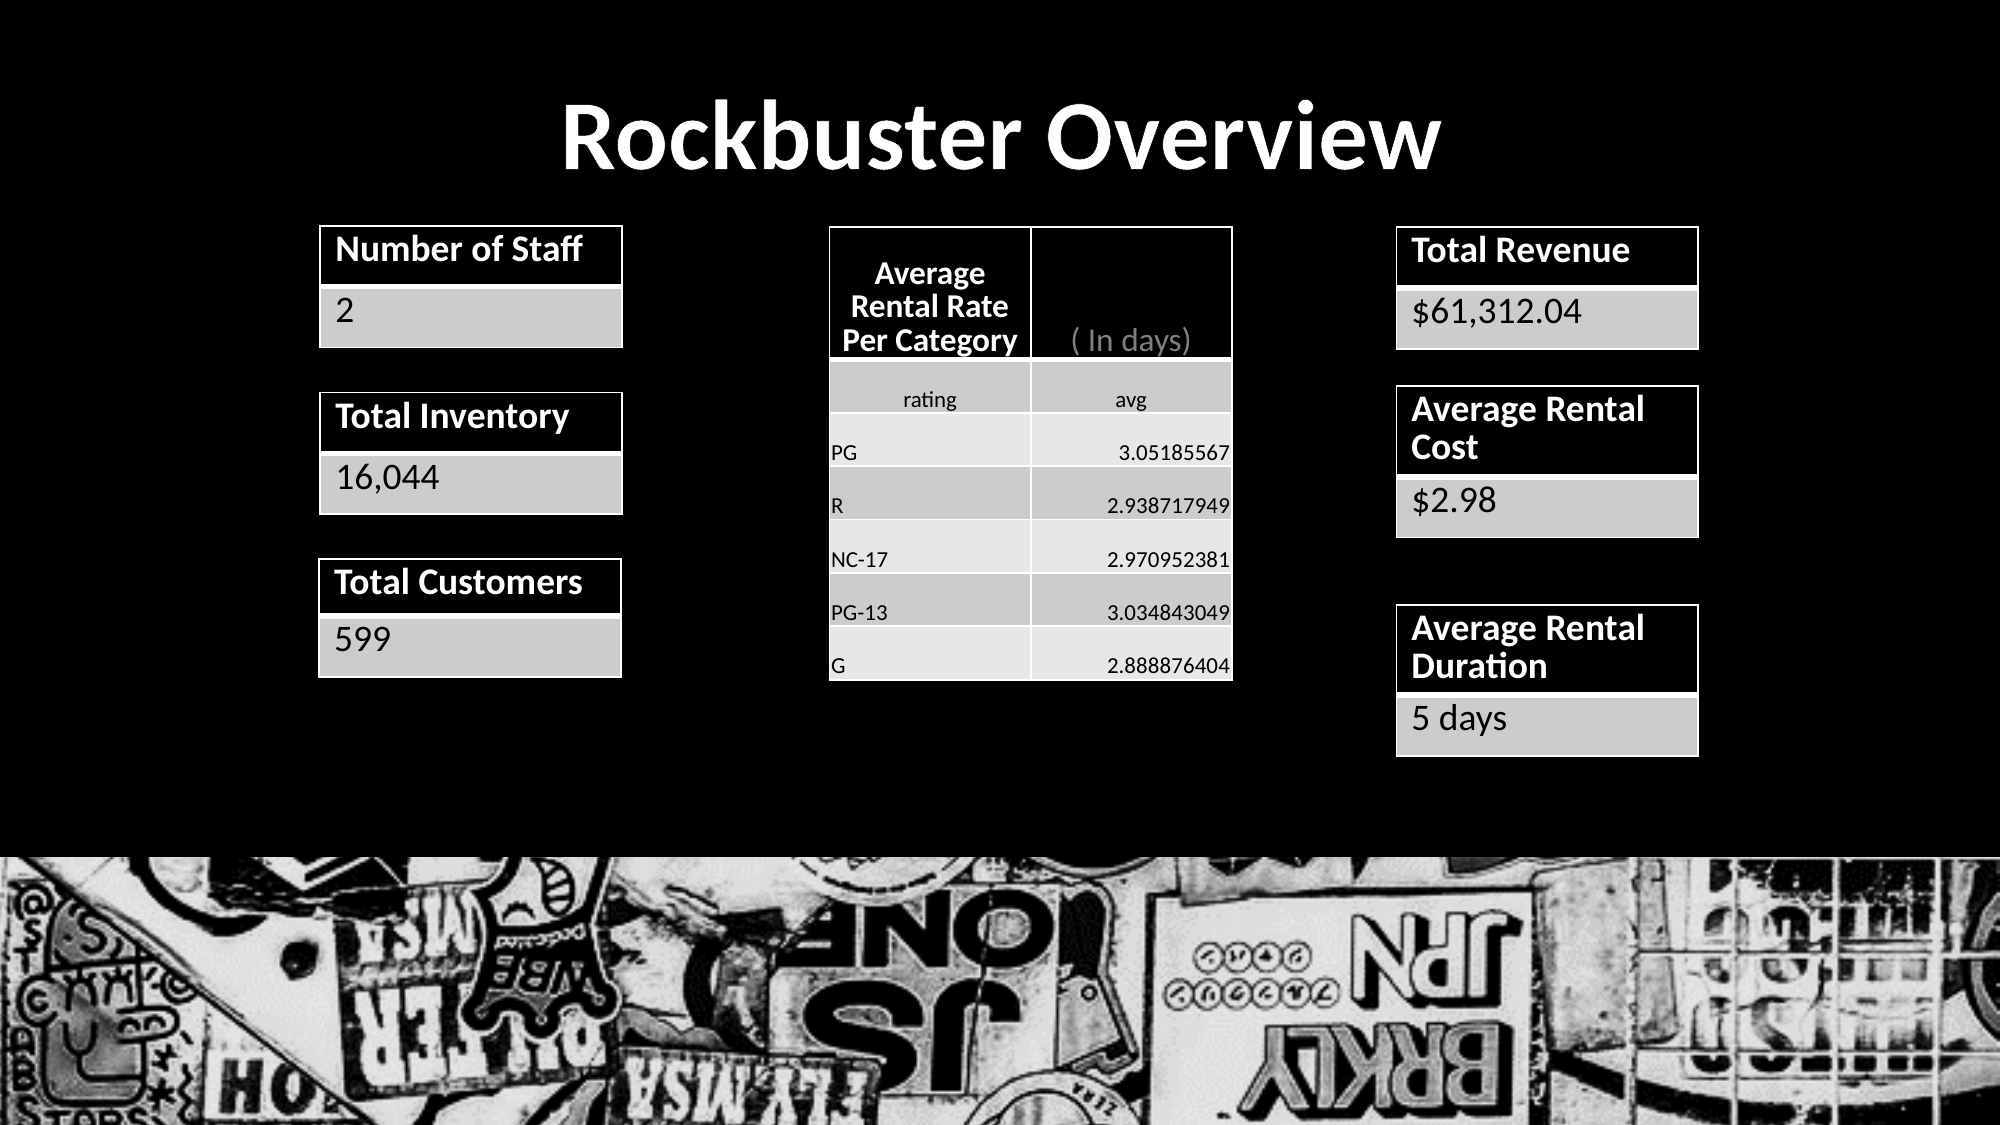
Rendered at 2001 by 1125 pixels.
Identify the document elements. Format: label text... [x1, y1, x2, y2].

table_cell PG [830, 414, 1030, 465]
table_cell R [830, 467, 1030, 519]
table_cell $2.98 [1397, 480, 1697, 537]
table_cell 2 [321, 289, 621, 347]
table_header Total Customers [320, 560, 620, 613]
table_header Total Inventory [321, 393, 621, 451]
table_header Average Rental Duration [1397, 606, 1697, 692]
table_header Number of Staff [321, 227, 621, 284]
table_cell 3.034843049 [1032, 574, 1231, 625]
table_cell 3.05185567 [1032, 414, 1231, 465]
table_header Average Rental Cost [1397, 387, 1697, 474]
picture [0, 857, 2000, 1125]
table_cell 2.888876404 [1032, 627, 1231, 679]
table_cell 2.970952381 [1032, 520, 1231, 572]
table_cell $61,312.04 [1397, 291, 1697, 348]
table_cell G [830, 627, 1030, 679]
table_cell PG-13 [830, 574, 1030, 625]
table_cell rating [830, 362, 1030, 412]
table_cell avg [1032, 362, 1231, 412]
table_cell 5 days [1397, 698, 1697, 755]
table_cell NC-17 [830, 520, 1030, 572]
table_cell 599 [320, 619, 620, 676]
table_cell 16,044 [321, 456, 621, 513]
table_header Average Rental Rate Per Category [830, 228, 1030, 357]
table_cell 2.938717949 [1032, 467, 1231, 519]
table_header ( In days) [1032, 228, 1231, 357]
table_header Total Revenue [1397, 228, 1697, 285]
title Rockbuster Overview [138, 28, 1864, 246]
